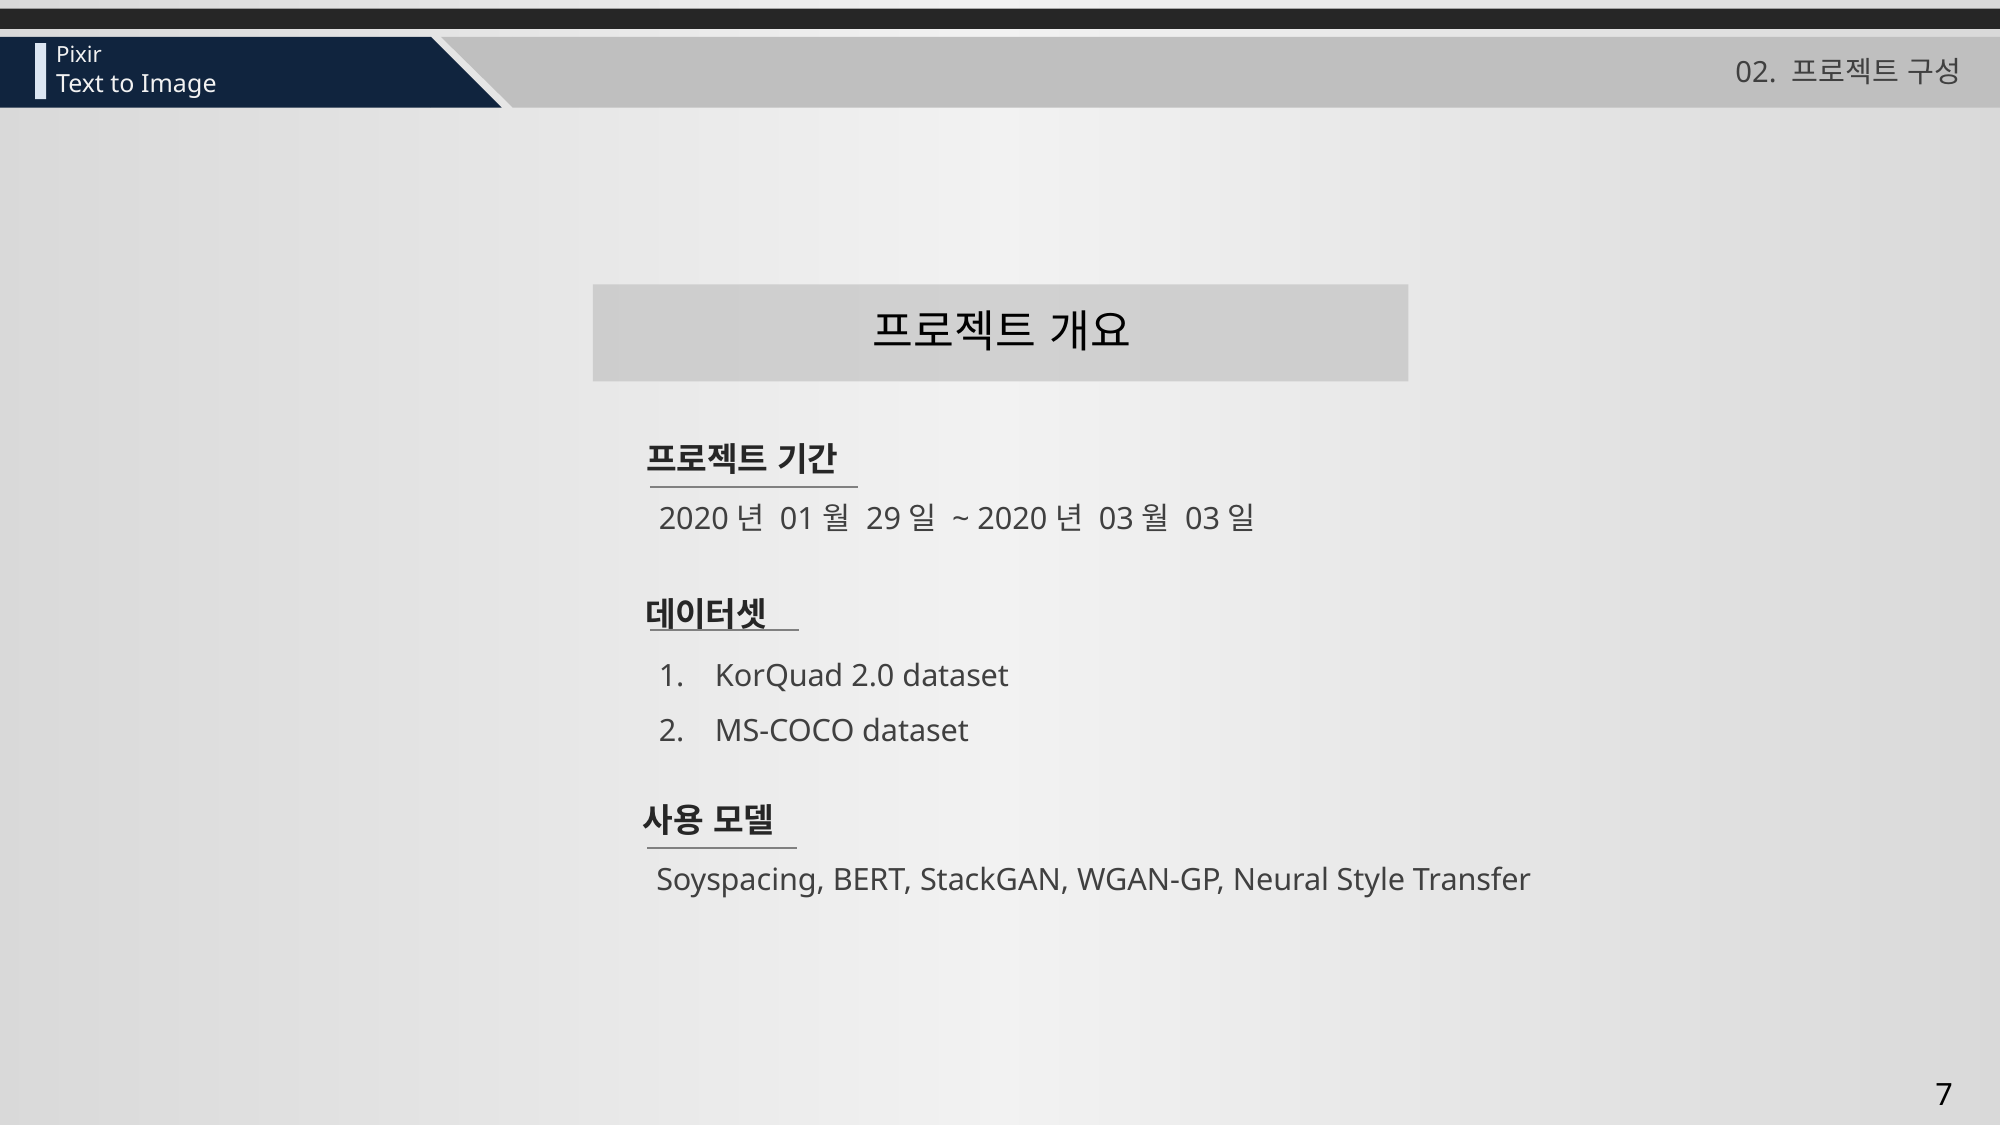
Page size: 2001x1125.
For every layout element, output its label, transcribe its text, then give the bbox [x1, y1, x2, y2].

text_box KorQuad 2.0 dataset MS-COCO dataset [643, 629, 1898, 755]
text_box 사용 모델 [628, 791, 790, 847]
title 02. 프로젝트 구성 [1362, 41, 1977, 100]
text_box [591, 282, 1411, 383]
text_box Soyspacing, BERT, StackGAN, WGAN-GP, Neural Style Transfer [641, 852, 1556, 905]
text_box 데이터셋 [630, 586, 783, 641]
text_box 프로젝트 기간 [631, 431, 854, 486]
text_box 프로젝트 개요 [597, 295, 1407, 364]
text_box 2020년 01월 29일 ~ 2020년 03월 03일 [643, 491, 1396, 544]
